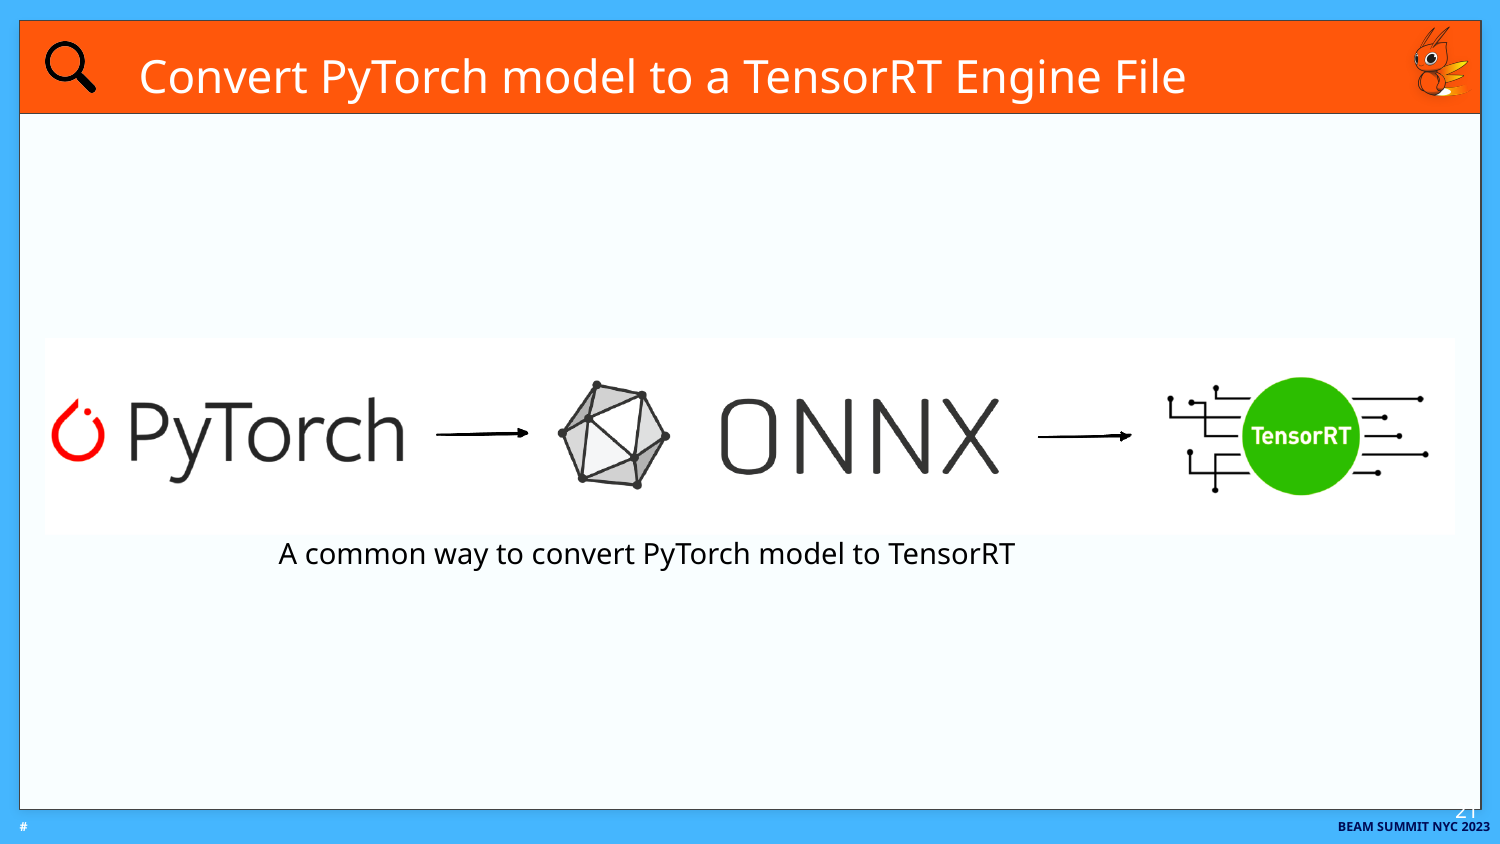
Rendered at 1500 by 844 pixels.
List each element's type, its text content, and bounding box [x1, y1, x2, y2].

text_box A common way to convert PyTorch model to TensorRT [263, 545, 1237, 586]
picture [1395, 24, 1482, 102]
picture [44, 337, 1456, 536]
picture [45, 41, 96, 93]
title Convert PyTorch model to a TensorRT Engine File [123, 32, 1344, 95]
slide_number ‹#› [1403, 779, 1494, 844]
